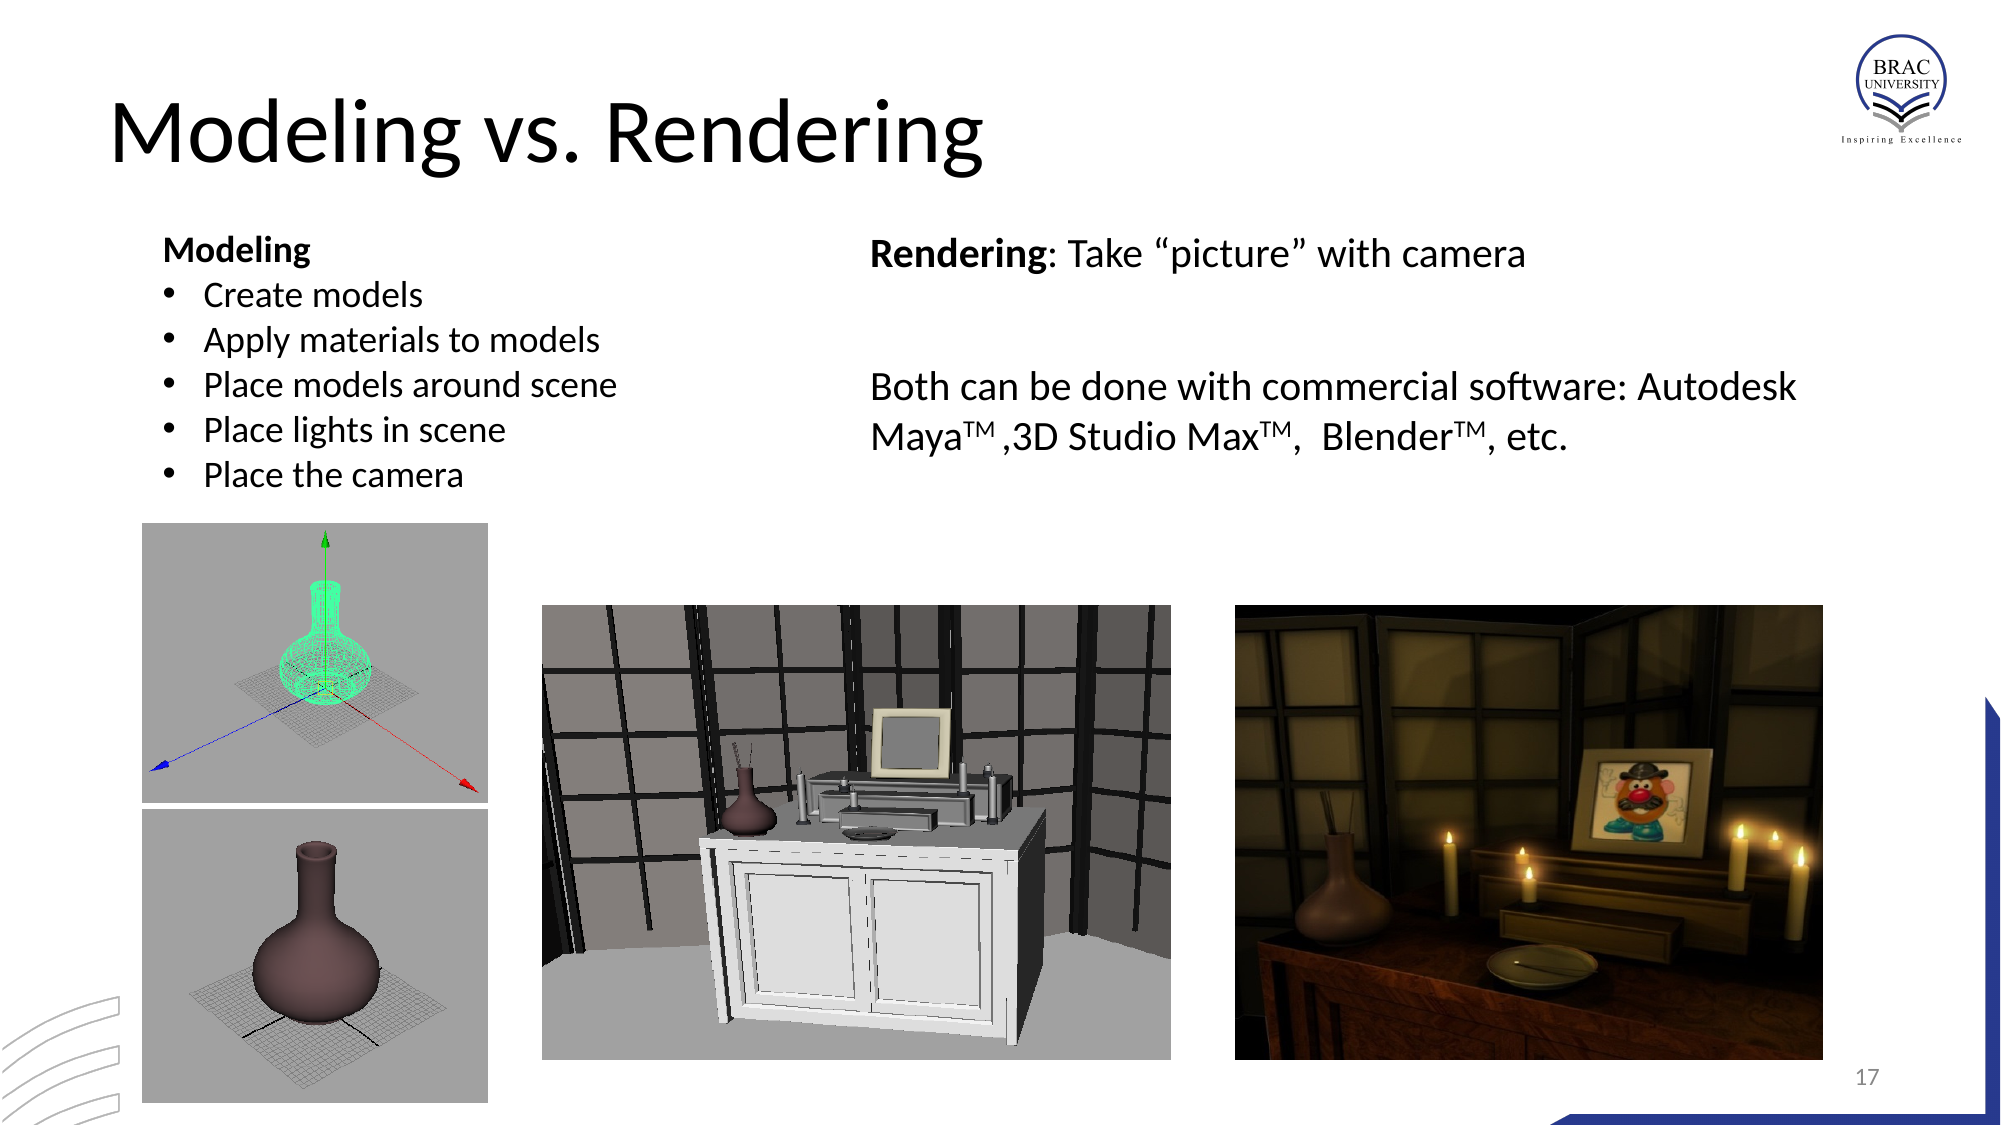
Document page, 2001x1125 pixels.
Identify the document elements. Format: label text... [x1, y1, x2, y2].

picture [1235, 605, 2001, 1125]
slide_number ‹#› [1633, 1050, 1900, 1103]
picture [542, 605, 1171, 1060]
picture [142, 523, 488, 803]
picture [2, 809, 488, 1125]
title Modeling vs. Rendering [88, 100, 1889, 165]
picture [1827, 16, 1976, 159]
list Modeling Create models Apply materials to models Place models around scene Place lights in scene Place the camera [142, 215, 849, 494]
text_box Rendering: Take “picture” with camera Both can be done with commercial software: Autodesk MayaTM ,3D Studio MaxTM, BlenderTM, etc. [849, 215, 1889, 494]
